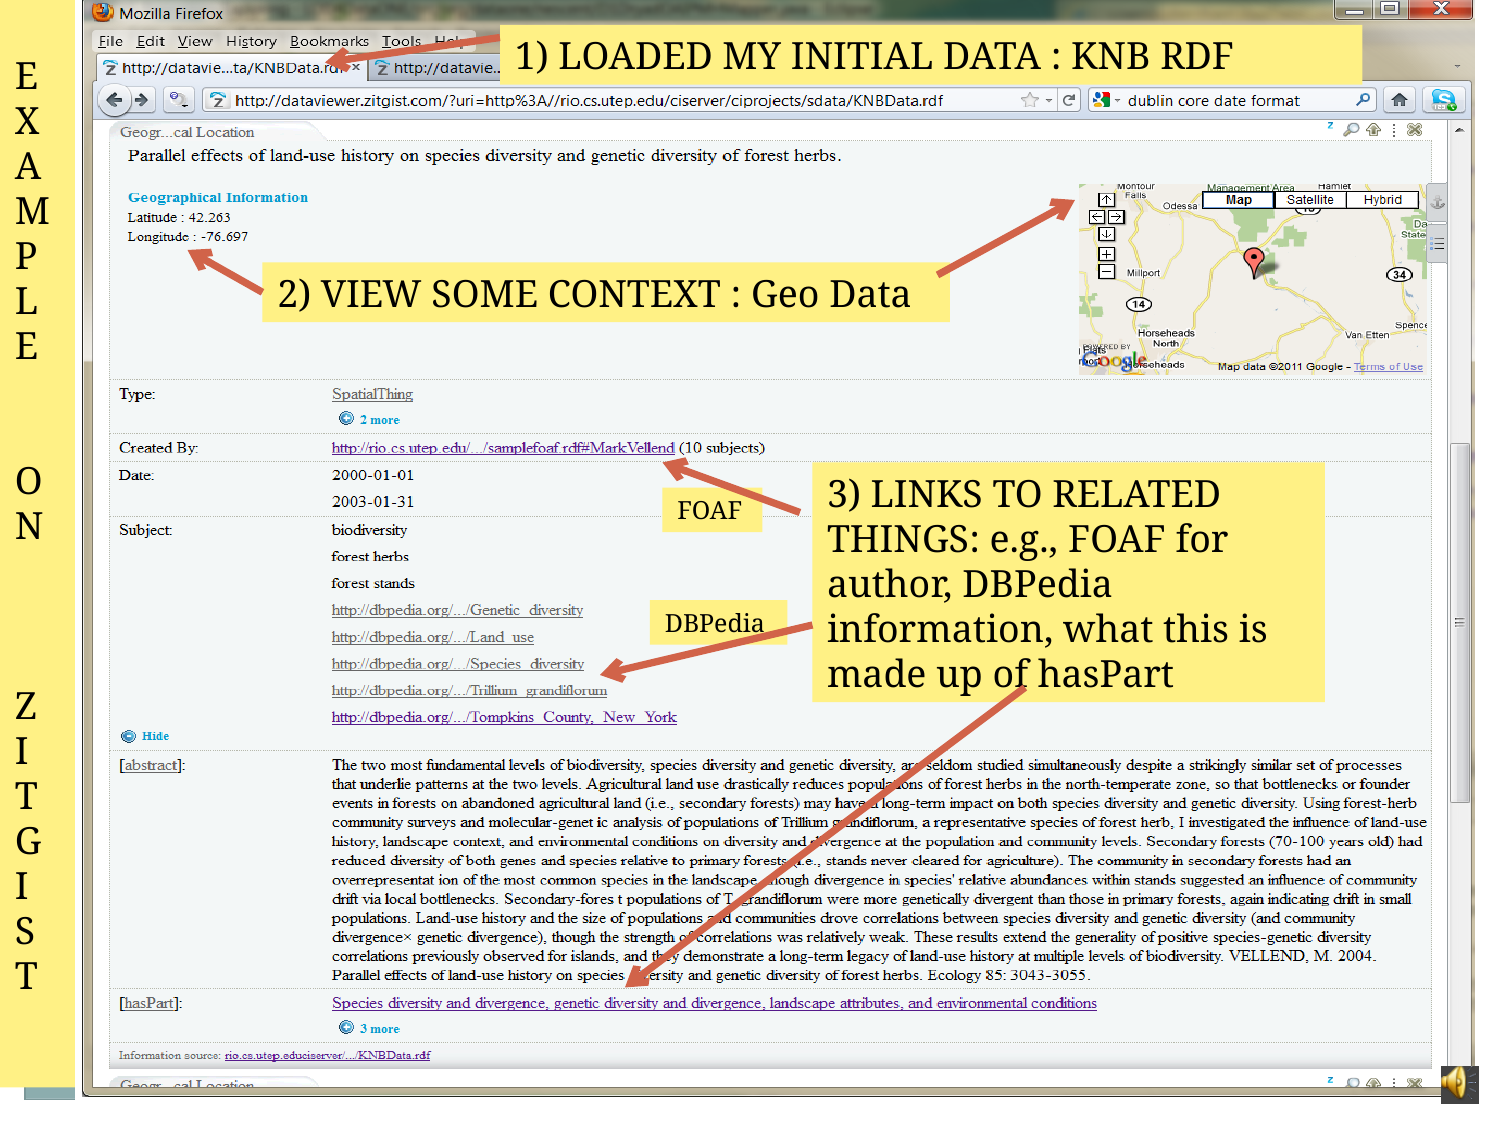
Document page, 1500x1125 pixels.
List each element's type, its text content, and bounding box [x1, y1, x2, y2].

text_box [624, 687, 1026, 988]
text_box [662, 462, 801, 513]
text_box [599, 624, 813, 676]
text_box E X A M P L E O N Z I T G I S T [0, 0, 71, 1088]
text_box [187, 249, 263, 294]
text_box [937, 199, 1076, 276]
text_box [324, 37, 501, 63]
picture [74, 0, 1481, 1106]
